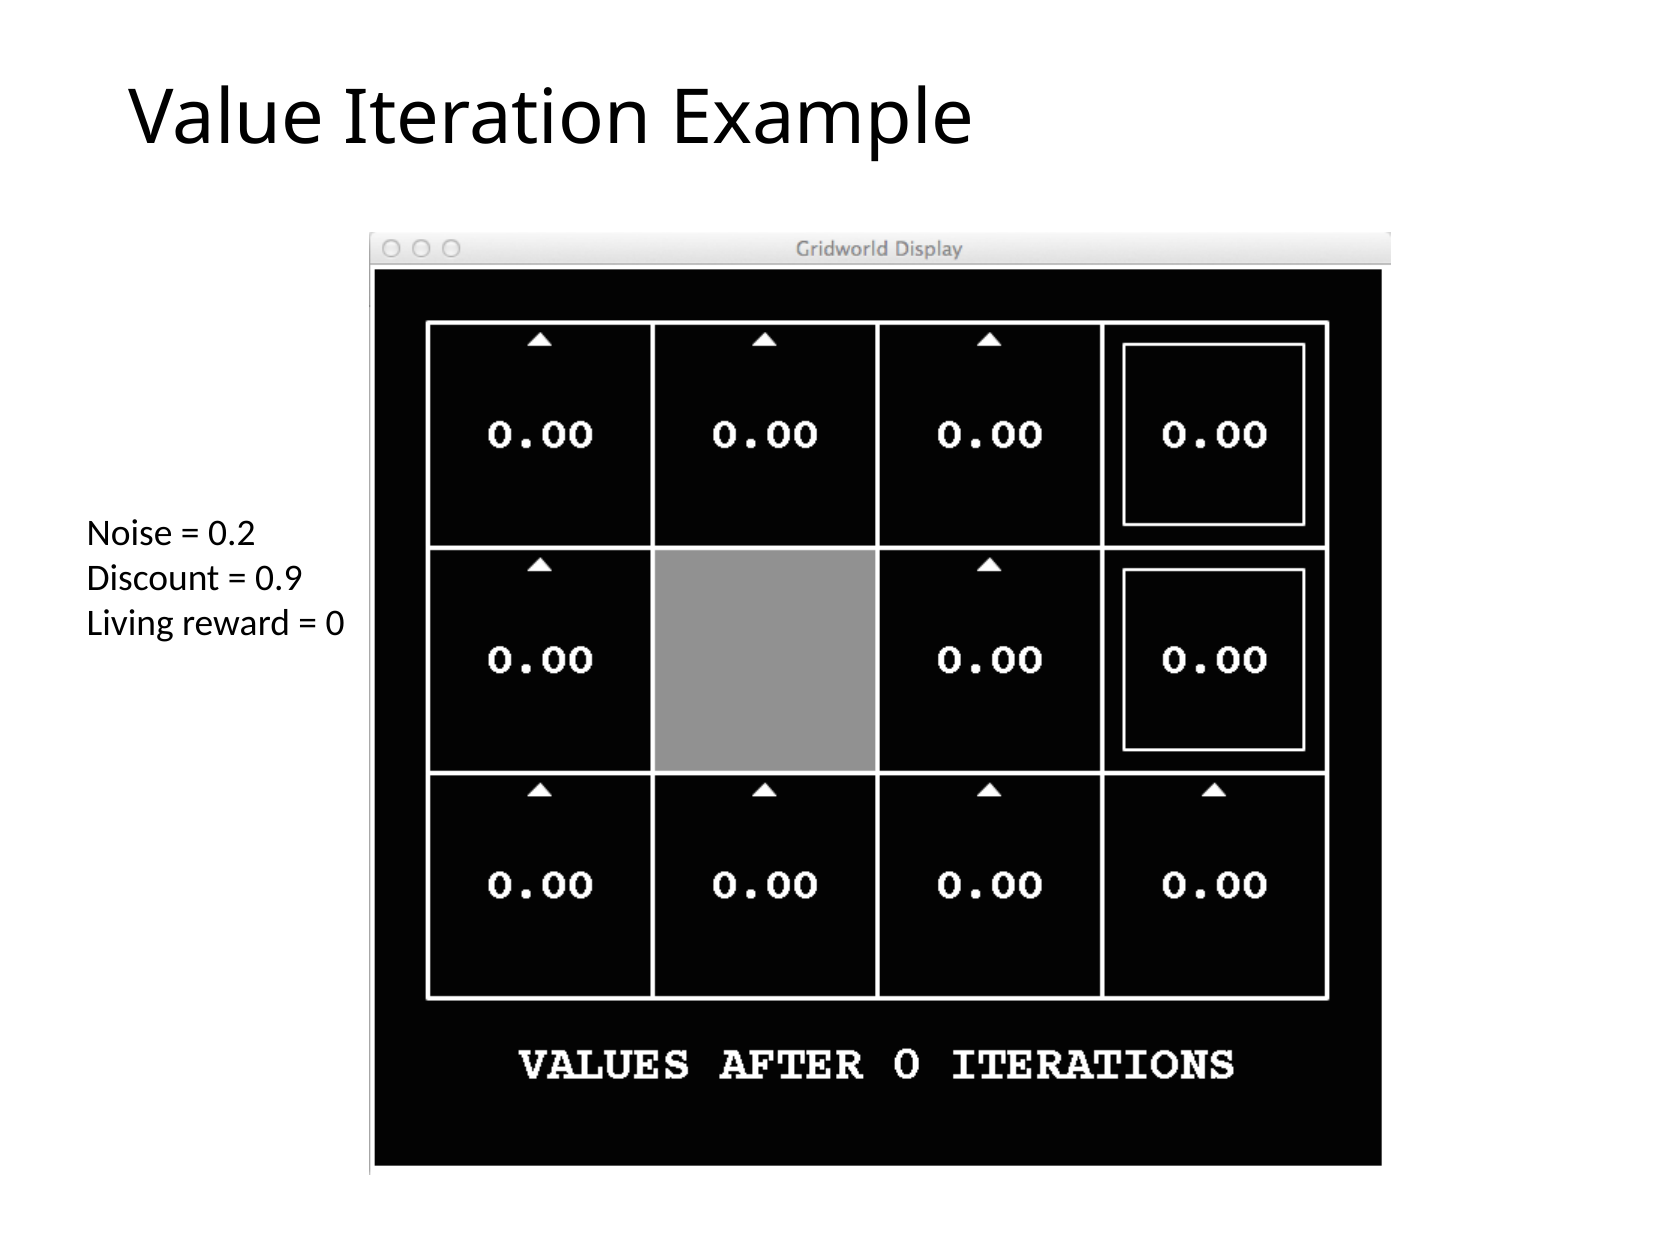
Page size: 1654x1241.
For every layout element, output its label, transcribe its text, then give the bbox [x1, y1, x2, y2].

text_box Noise = 0.2 Discount = 0.9 Living reward = 0 [71, 500, 369, 651]
title Value Iteration Example [113, 66, 1540, 173]
picture [369, 232, 1391, 1175]
